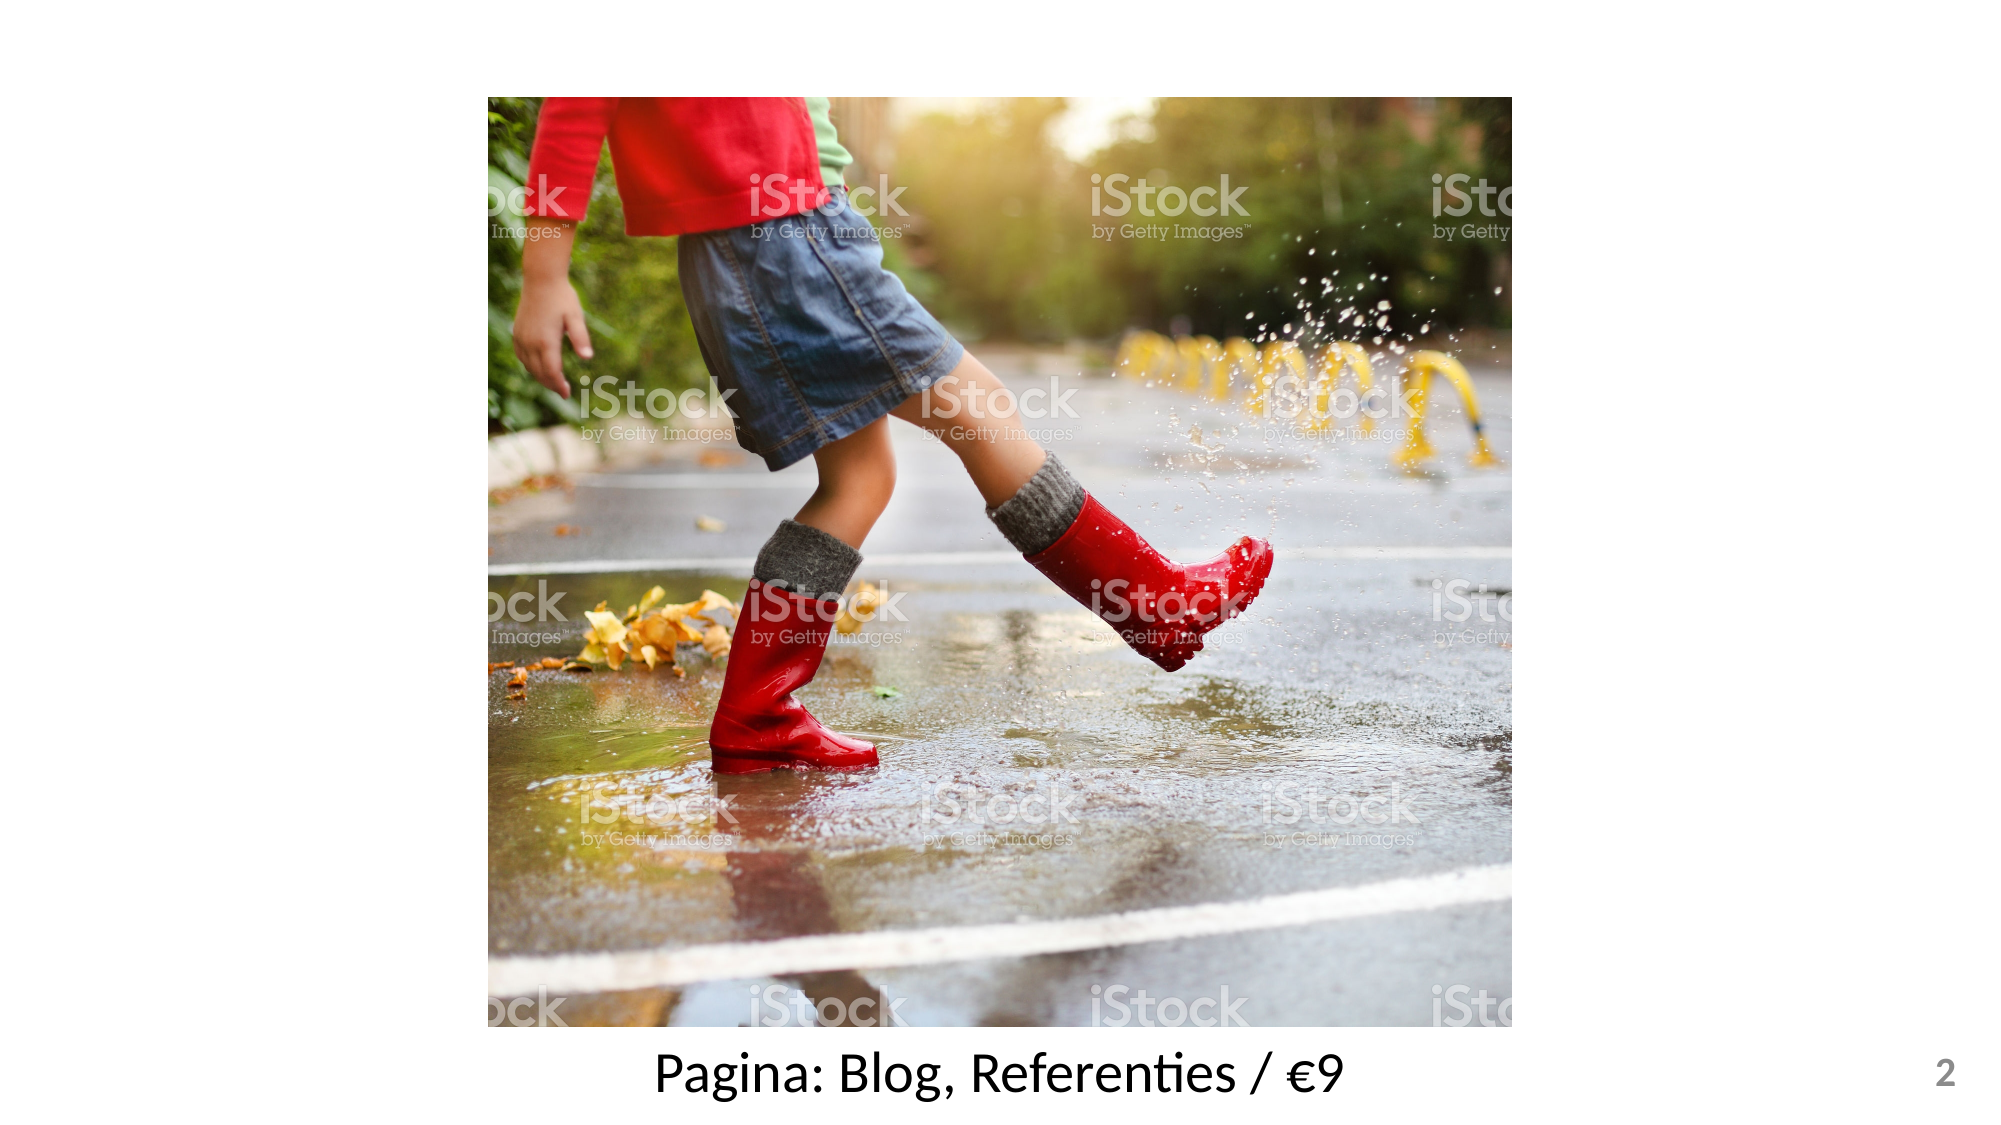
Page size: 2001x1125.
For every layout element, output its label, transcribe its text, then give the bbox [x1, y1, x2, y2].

text_box Pagina: Blog, Referenties / €9 [0, 1027, 2000, 1112]
picture [488, 97, 1512, 1028]
